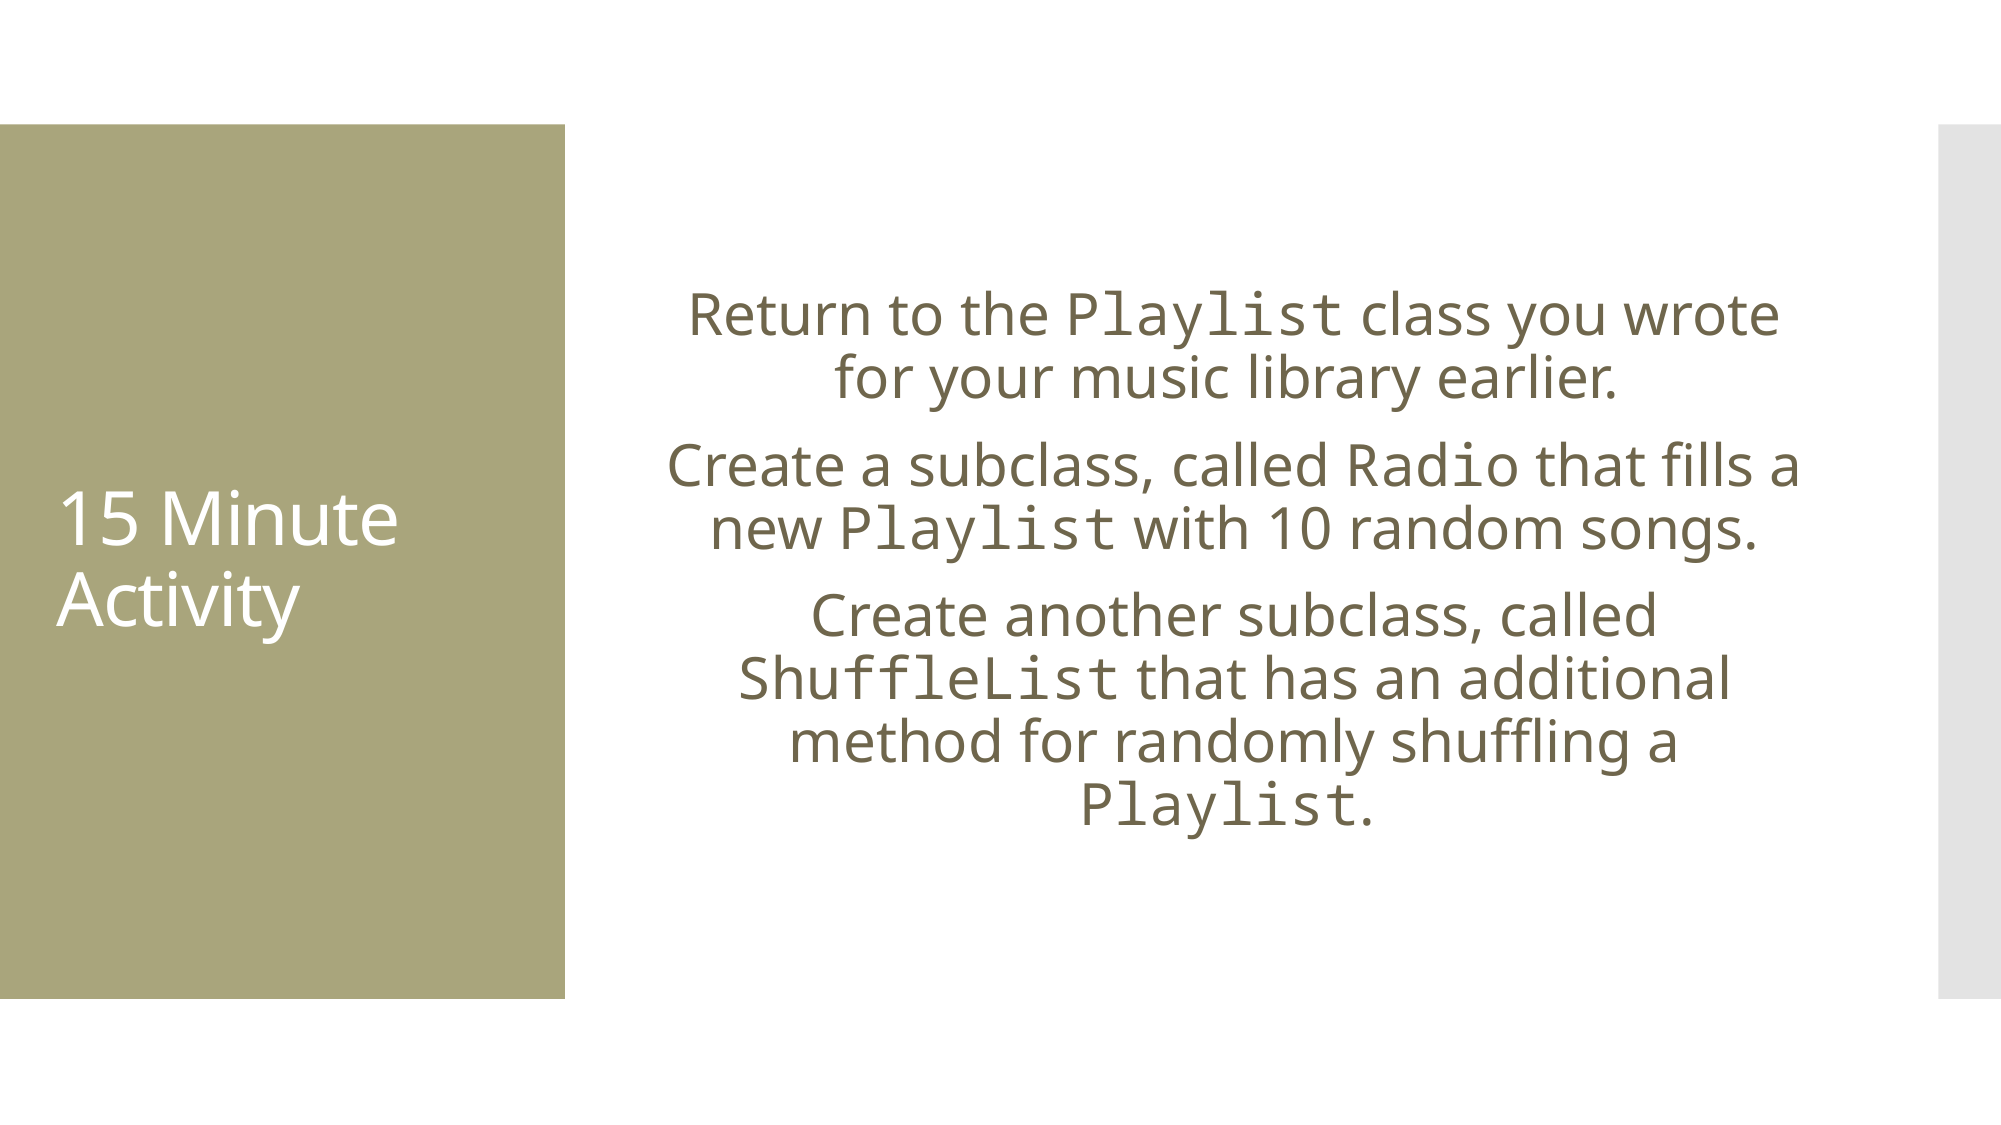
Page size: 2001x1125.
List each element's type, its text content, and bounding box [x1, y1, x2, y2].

list Return to the Playlist class you wrote for your music library earlier. Create a subclass, called Radio that fills a new Playlist with 10 random songs. Create another subclass, called ShuffleList that has an additional method for randomly shuffling a Playlist. [634, 141, 1835, 982]
title 15 Minute Activity [41, 184, 525, 940]
